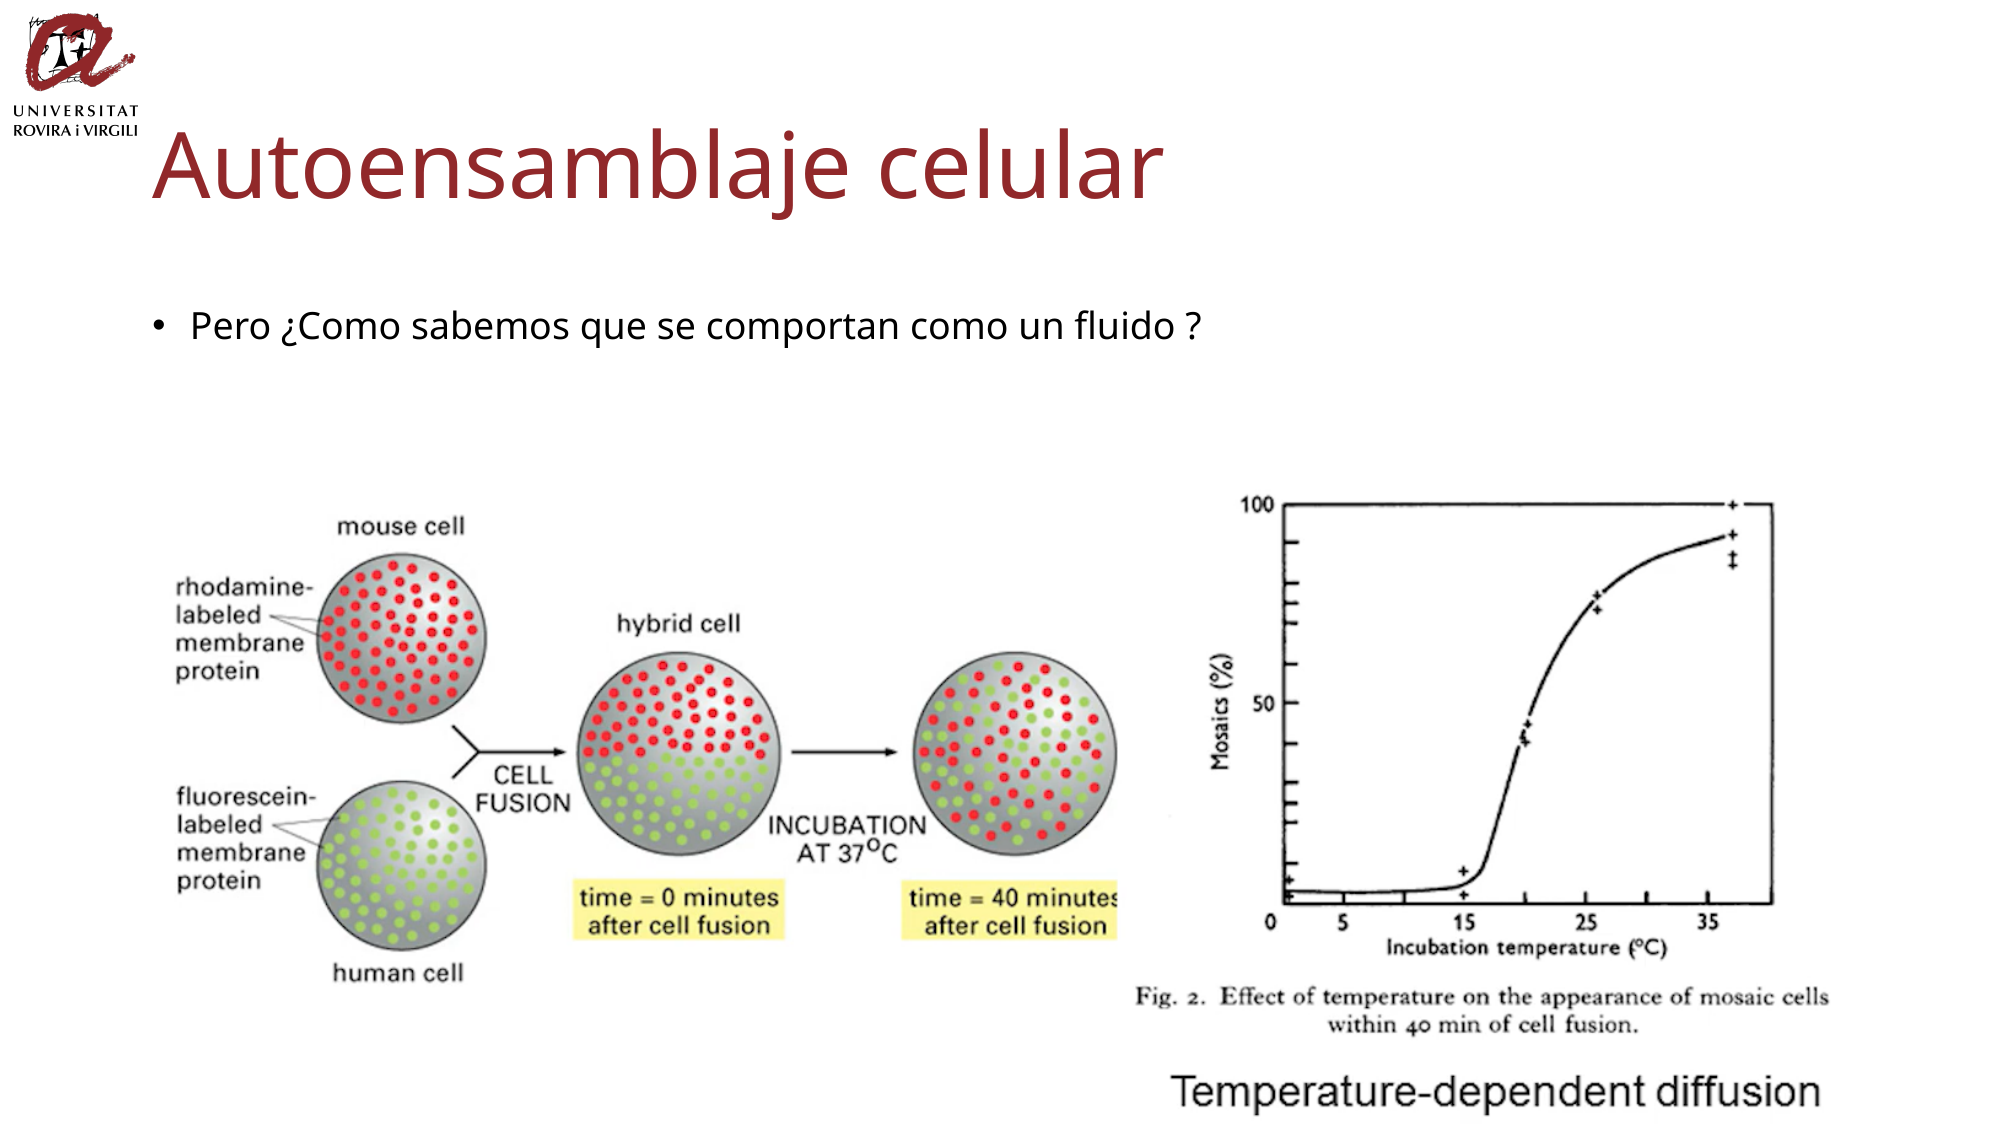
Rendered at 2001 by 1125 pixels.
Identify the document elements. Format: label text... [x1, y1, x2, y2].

picture [148, 350, 1852, 1125]
list Pero ¿Como sabemos que se comportan como un fluido ? [137, 299, 1229, 1014]
title Autoensamblaje celular [137, 59, 1863, 278]
picture [14, 13, 138, 136]
